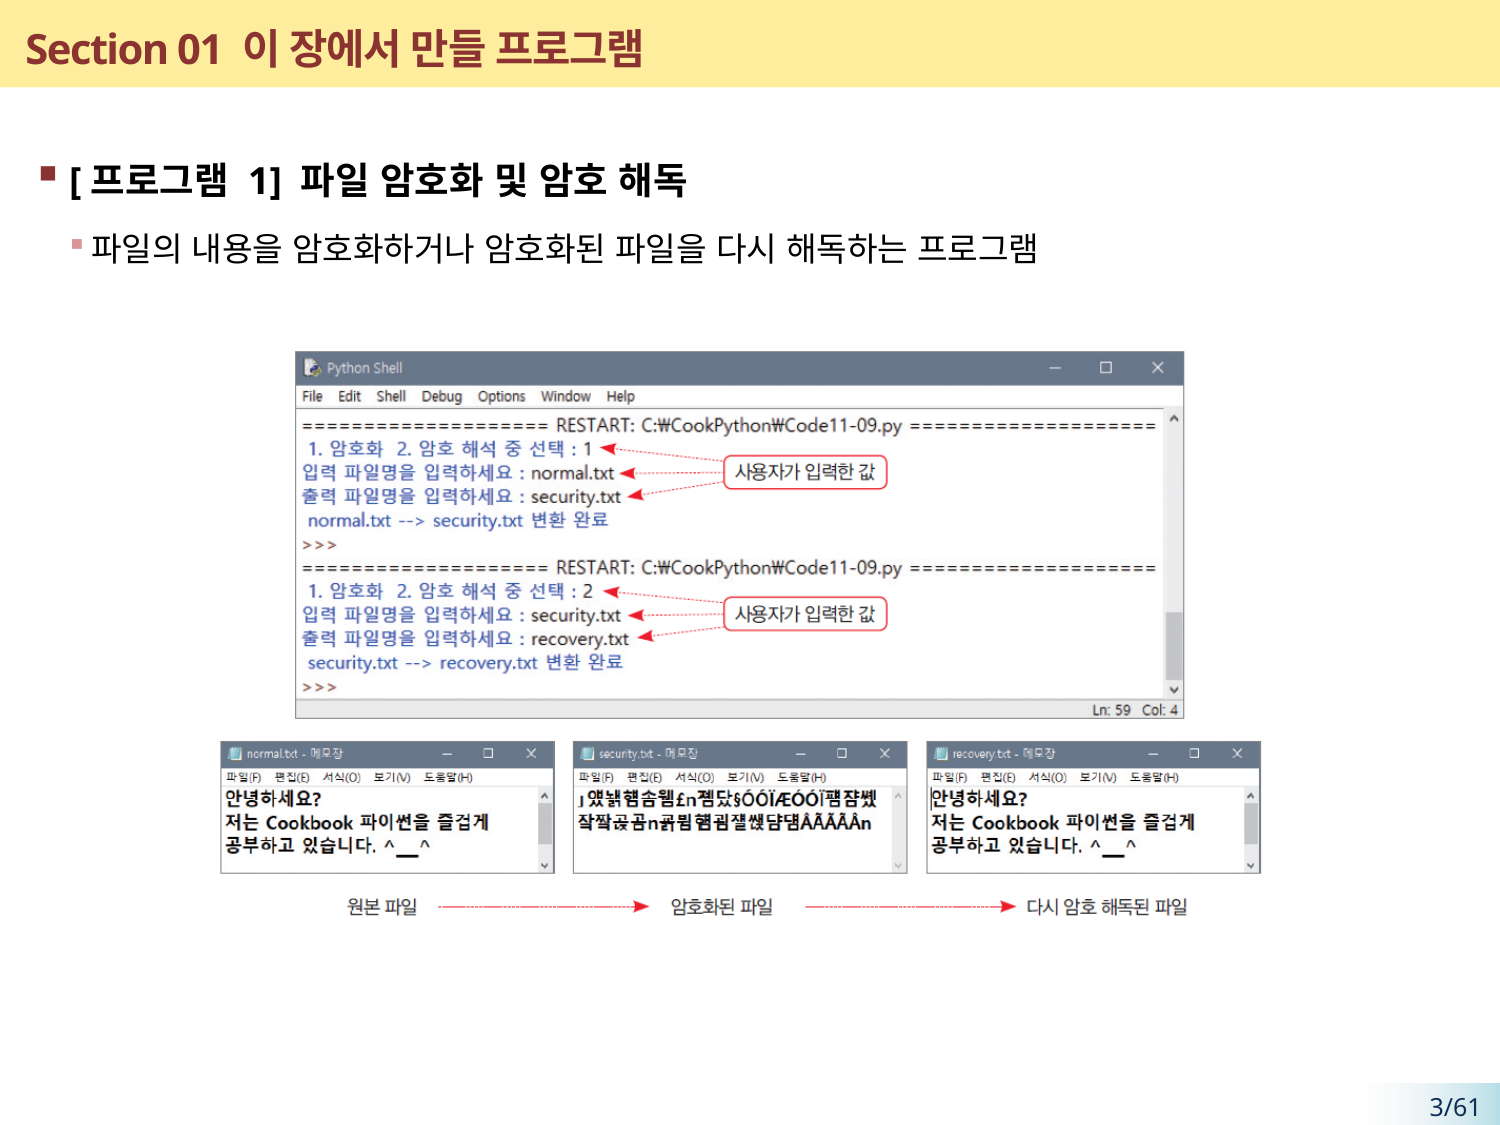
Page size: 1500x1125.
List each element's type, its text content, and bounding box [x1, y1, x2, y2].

title Section 01 이 장에서 만들 프로그램 [10, 8, 1288, 87]
picture [212, 348, 1280, 937]
list [프로그램 1] 파일 암호화 및 암호 해독 파일의 내용을 암호화하거나 암호화된 파일을 다시 해독하는 프로그램 [10, 126, 1481, 1057]
